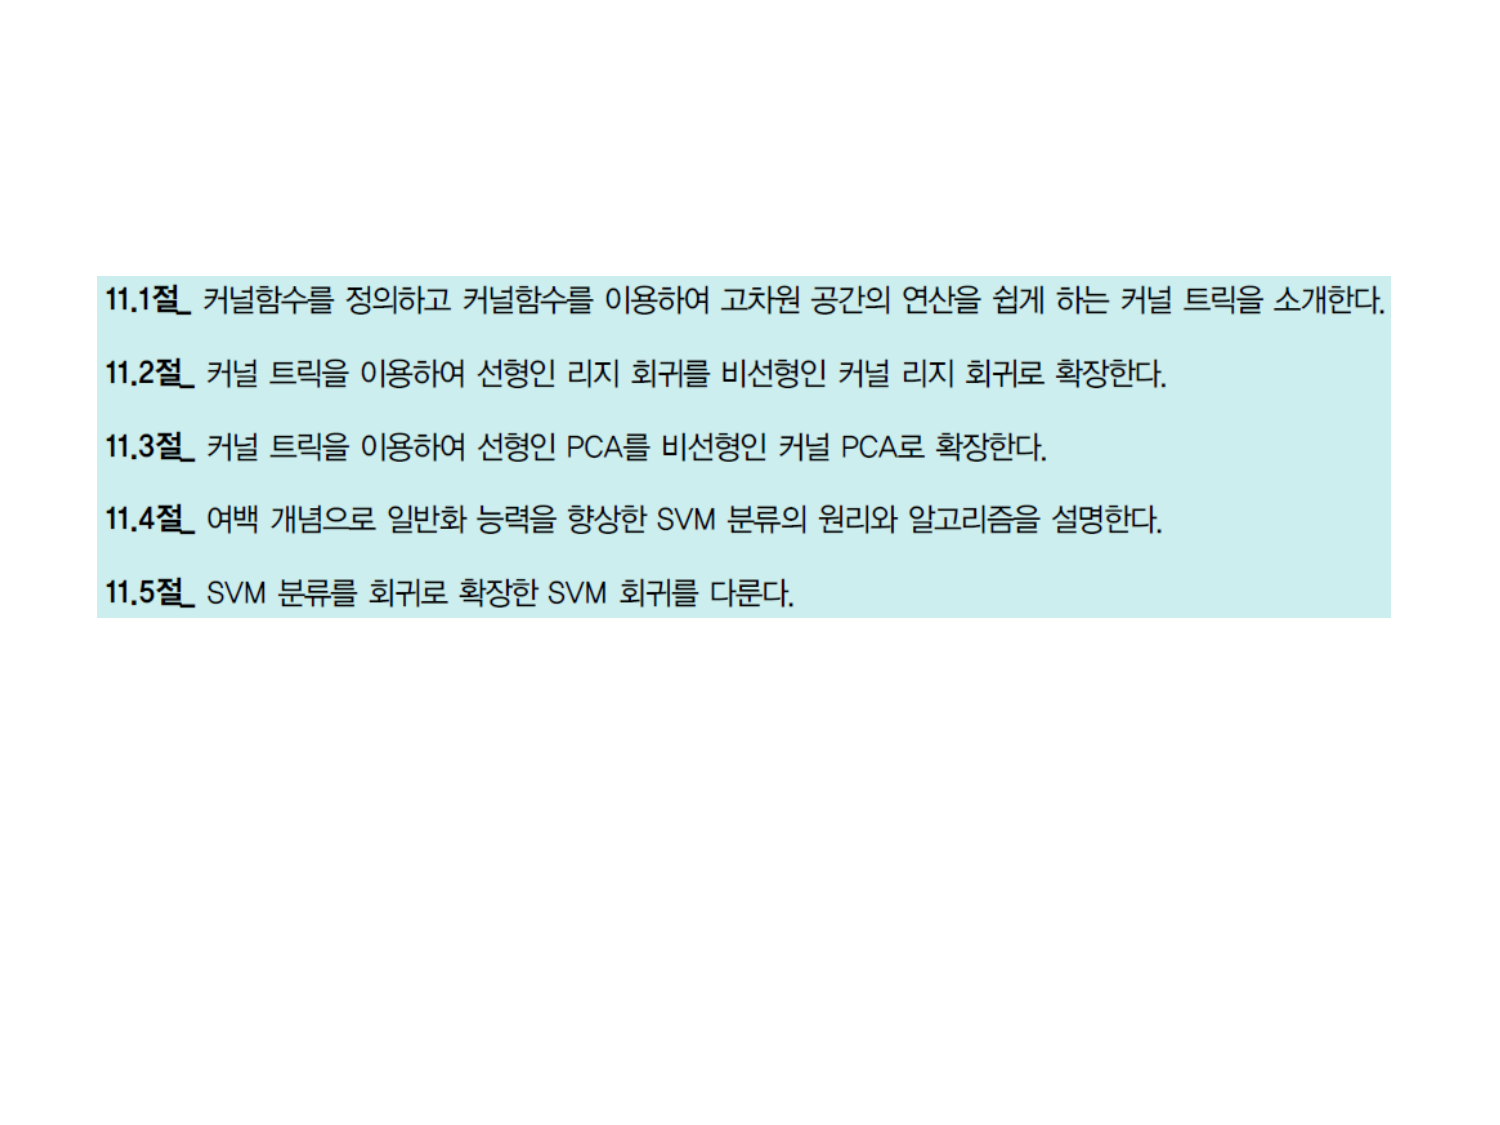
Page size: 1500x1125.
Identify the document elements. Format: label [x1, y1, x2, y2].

text_box [41, 231, 1447, 1125]
picture [97, 276, 1391, 619]
